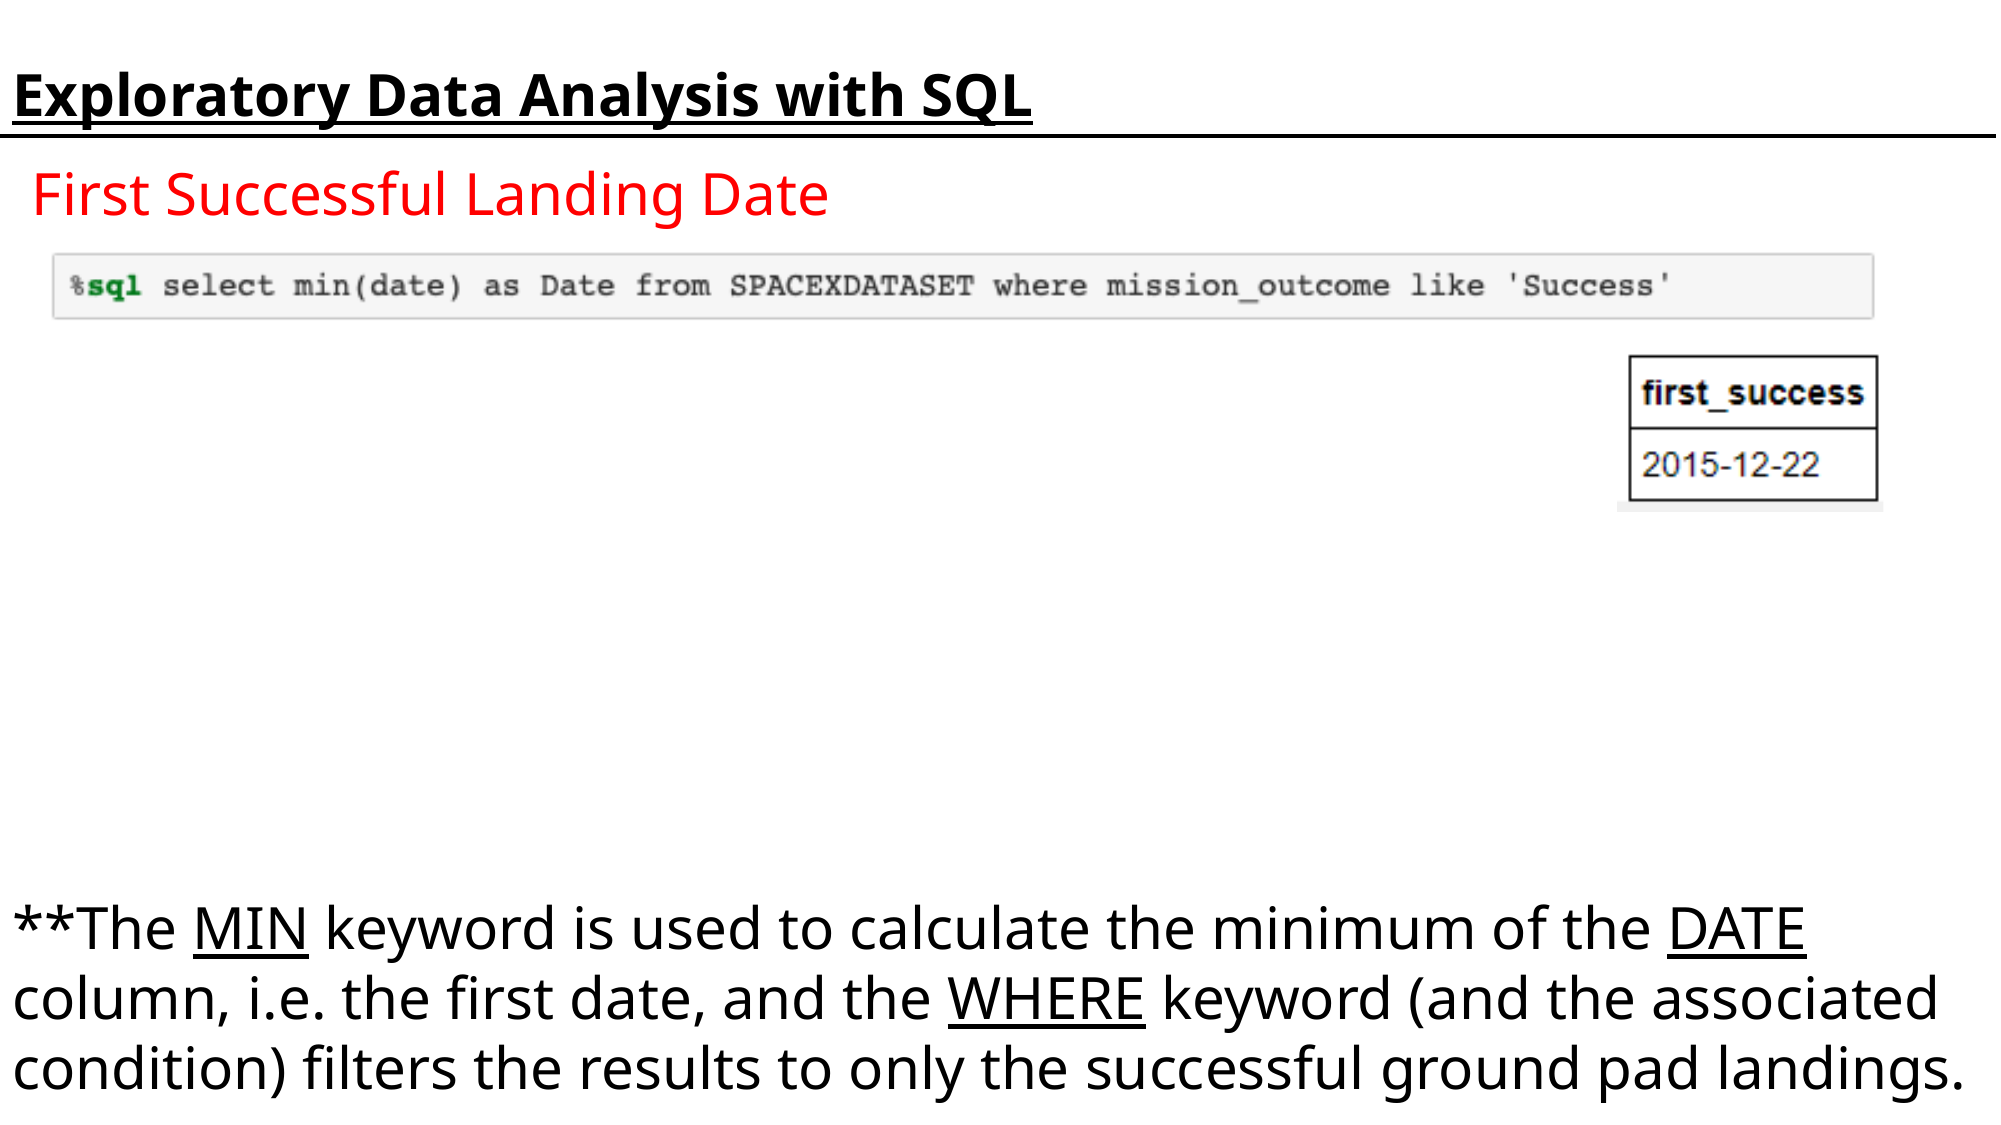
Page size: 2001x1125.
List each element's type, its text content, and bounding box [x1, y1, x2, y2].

picture [46, 247, 1884, 329]
title First Successful Landing Date [16, 160, 1664, 233]
text_box Exploratory Data Analysis with SQL [0, 58, 1525, 112]
text_box **The MIN keyword is used to calculate the minimum of the DATE column, i.e. the first date, and the WHERE keyword (and the associated condition) filters the results to only the successful ground pad landings. [0, 827, 1994, 1125]
text_box [1617, 346, 1884, 512]
